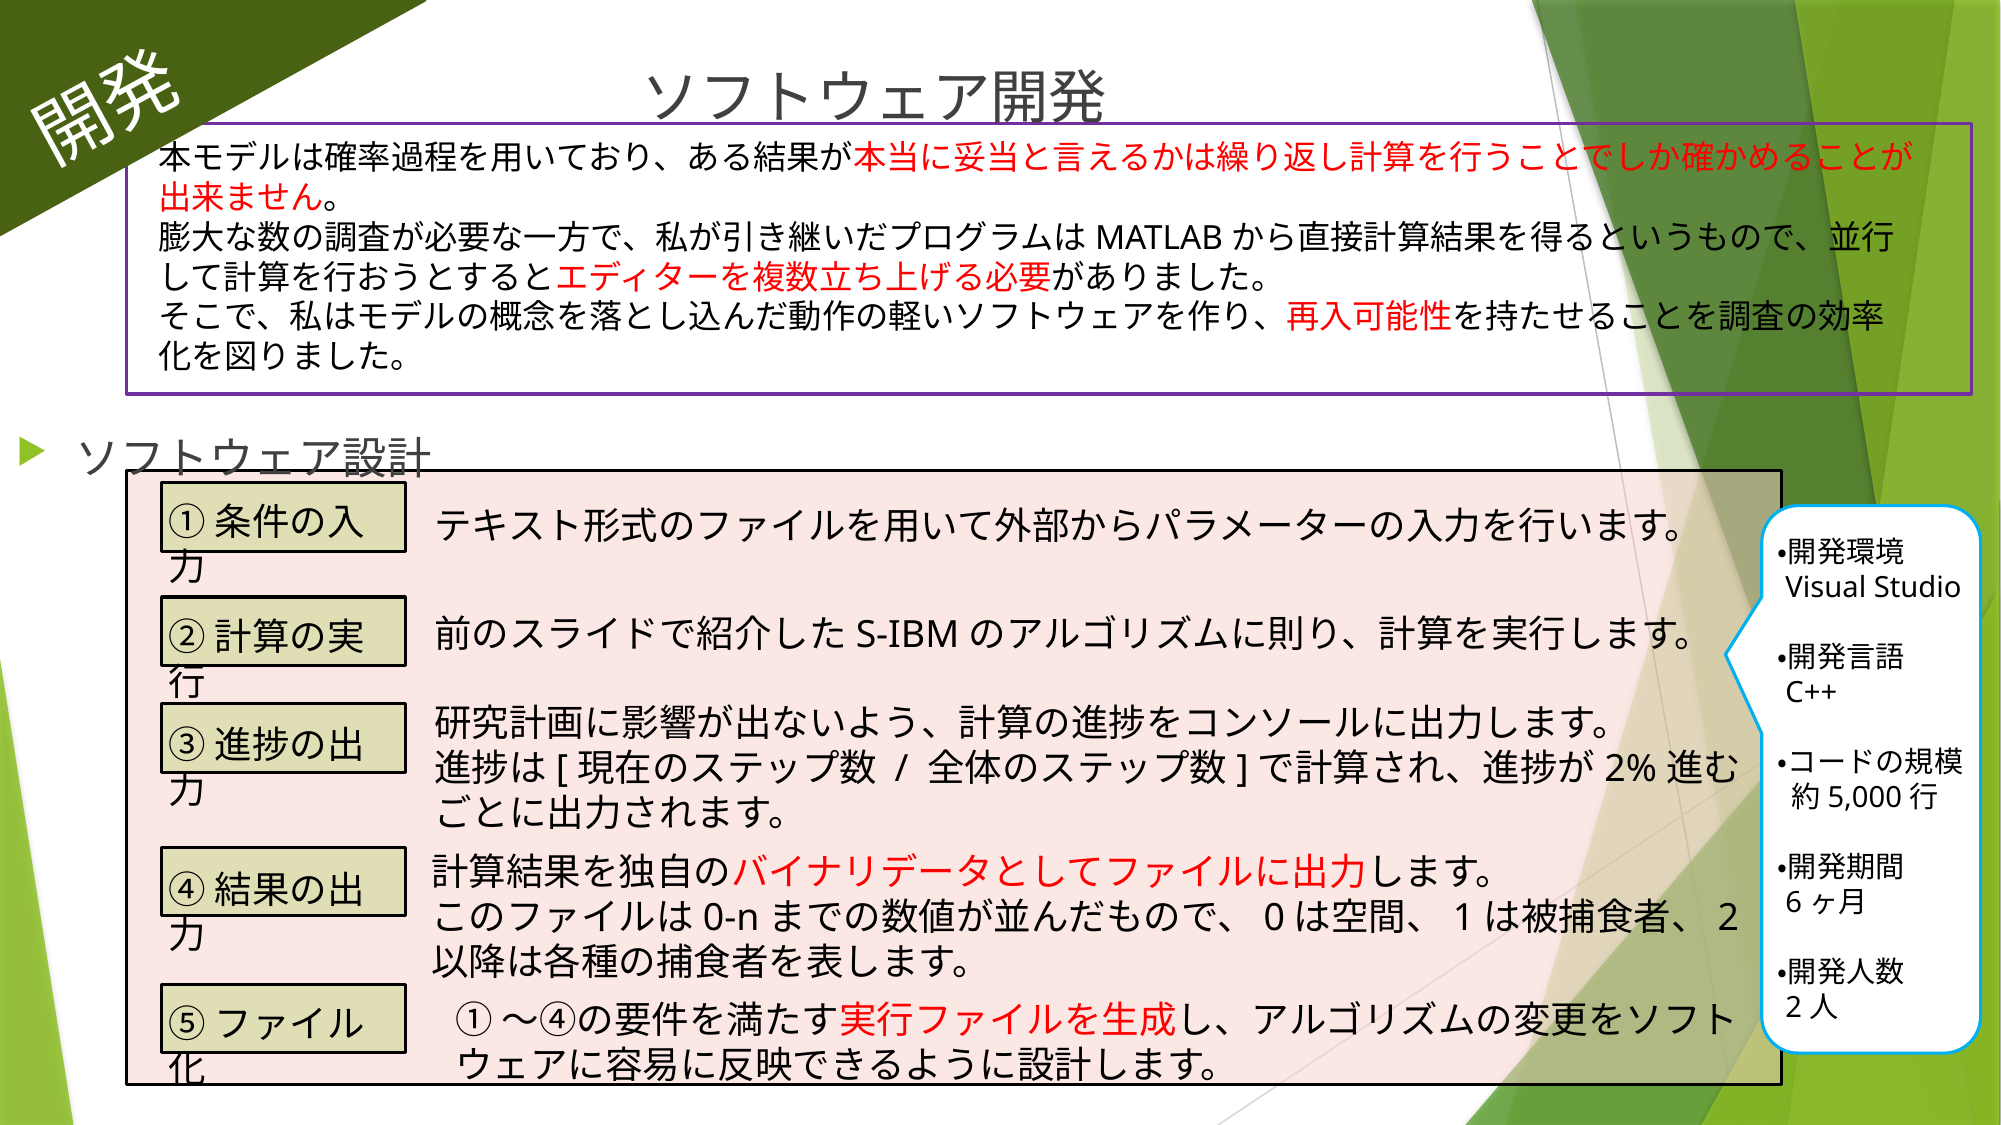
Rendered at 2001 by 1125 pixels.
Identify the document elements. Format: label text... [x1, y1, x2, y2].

text_box [1723, 527, 1980, 1055]
text_box ⑤ファイル化 [153, 992, 412, 1097]
text_box ①条件の入力 [153, 501, 412, 596]
text_box ③進捗の出力 [153, 713, 412, 819]
text_box [0, 0, 427, 236]
text_box 研究計画に影響が出ないよう、計算の進捗をコンソールに出力します。 進捗は[現在のステップ数 / 全体のステップ数]で計算され、進捗が2%進むごとに出力されます。 [419, 691, 1760, 840]
text_box ①～④の要件を満たす実行ファイルを生成し、アルゴリズムの変更をソフトウェアに容易に反映できるように設計します。 [440, 988, 1786, 1094]
text_box ②計算の実行 [153, 605, 412, 711]
text_box [160, 983, 407, 992]
text_box [160, 846, 407, 858]
text_box [160, 595, 407, 605]
text_box 計算結果を独自のバイナリデータとしてファイルに出力します。 このファイルは0-nまでの数値が並んだもので、0は空間、1は被捕食者、2以降は各種の捕食者を表します。 [416, 840, 1760, 991]
text_box 本モデルは確率過程を用いており、ある結果が本当に妥当と言えるかは繰り返し計算を行うことでしか確かめることが出来ません。 膨大な数の調査が必要な一方で、私が引き継いだプログラムはMATLABから直接計算結果を得るというもので、並行して計算を行おうとするとエディターを複数立ち上げる必要がありました。 そこで、私はモデルの概念を落とし込んだ動作の軽いソフトウェアを作り、再入可能性を持たせることを調査の効率化を図りました。 [143, 128, 1931, 383]
text_box 開発 [1, 13, 213, 194]
text_box 前のスライドで紹介したS-IBMのアルゴリズムに則り、計算を実行します。 [419, 603, 1737, 663]
text_box ④結果の出力 [153, 858, 412, 963]
text_box テキスト形式のファイルを用いて外部からパラメーターの入力を行います。 [419, 494, 1756, 555]
text_box [1763, 504, 1979, 526]
text_box [160, 702, 407, 713]
text_box ソフトウェア開発 [626, 17, 1149, 131]
text_box ・開発環境 Visual Studio ・開発言語 C++ ・コードの規模 約5,000行 ・開発期間 6ヶ月 ・開発人数 2人 [1763, 526, 2000, 1031]
text_box [125, 122, 1973, 396]
text_box [125, 469, 1783, 1086]
text_box ソフトウェア設計 [1, 395, 453, 501]
